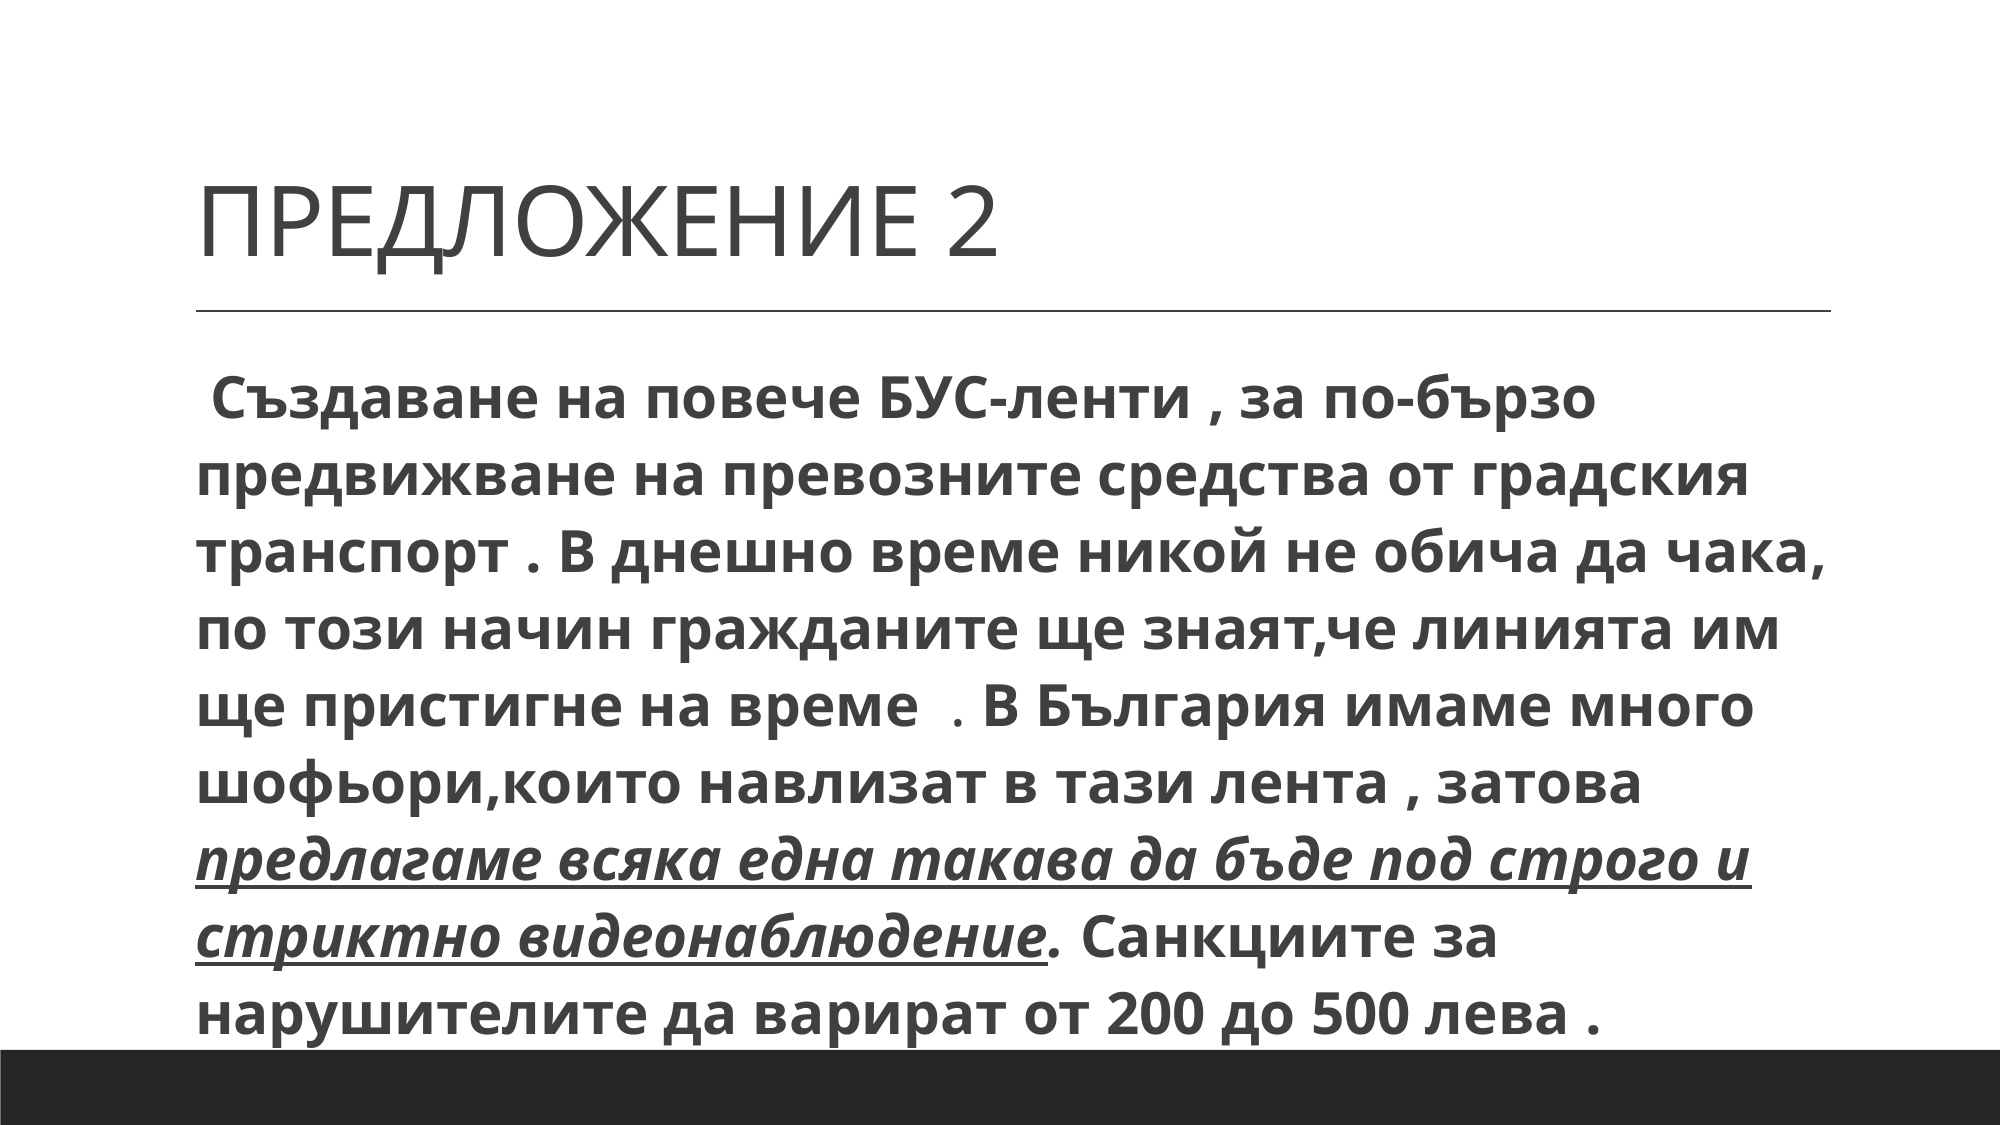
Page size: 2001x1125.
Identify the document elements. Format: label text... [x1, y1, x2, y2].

list Създаване на повече БУС-ленти , за по-бързо предвижване на превозните средства от градския транспорт . В днешно време никой не обича да чака, по този начин гражданите ще знаят,че линията им ще пристигне на време . В България имаме много шофьори,които навлизат в тази лента , затова предлагаме всяка една такава да бъде под строго и стриктно видеонаблюдение. Санкциите за нарушителите да варират от 200 до 500 лева . [180, 345, 1830, 963]
title ПРЕДЛОЖЕНИЕ 2 [180, 47, 1830, 285]
